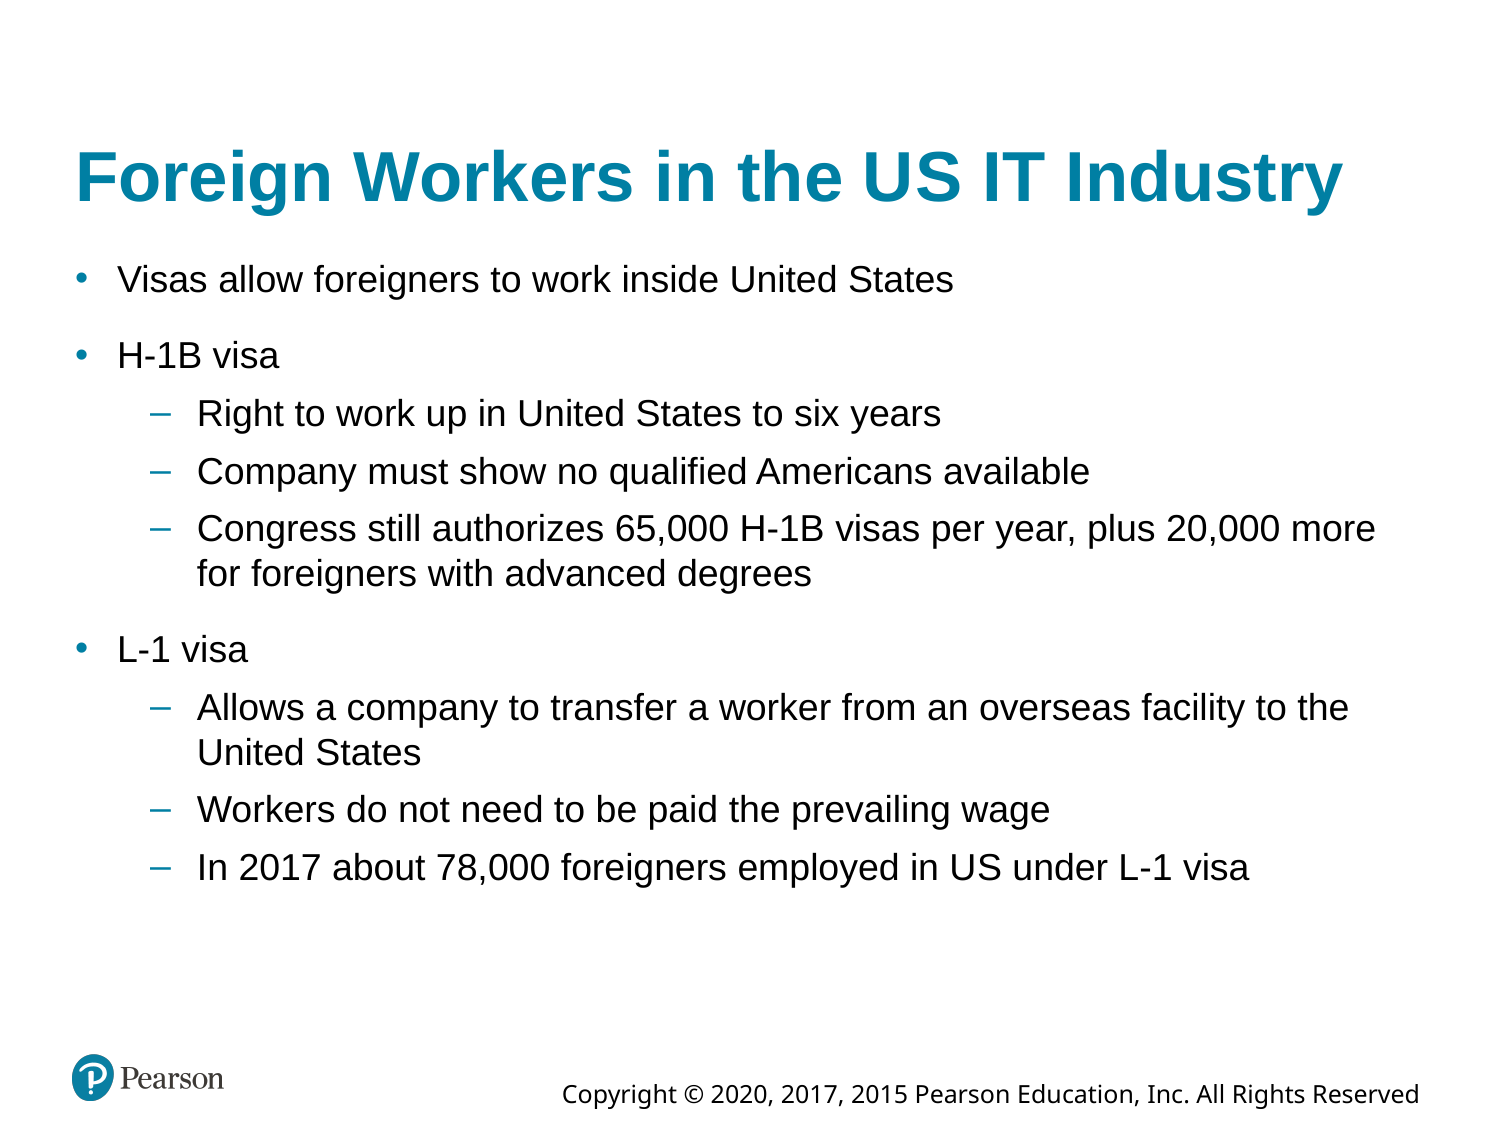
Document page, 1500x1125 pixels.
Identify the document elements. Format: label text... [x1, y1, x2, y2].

picture [72, 1054, 88, 1070]
list Visas allow foreigners to work inside United States H-1B visa Right to work up in United States to six years Company must show no qualified Americans available Congress still authorizes 65,000 H-1B visas per year, plus 20,000 more for foreigners with advanced degrees L-1 visa Allows a company to transfer a worker from an overseas facility to the United States Workers do not need to be paid the prevailing wage In 2017 about 78,000 foreigners employed in U S under L-1 visa [75, 255, 1425, 983]
title Foreign Workers in the U S I T Industry [75, 35, 1425, 216]
picture [98, 1054, 224, 1101]
picture [72, 1087, 83, 1101]
picture [80, 1063, 106, 1088]
